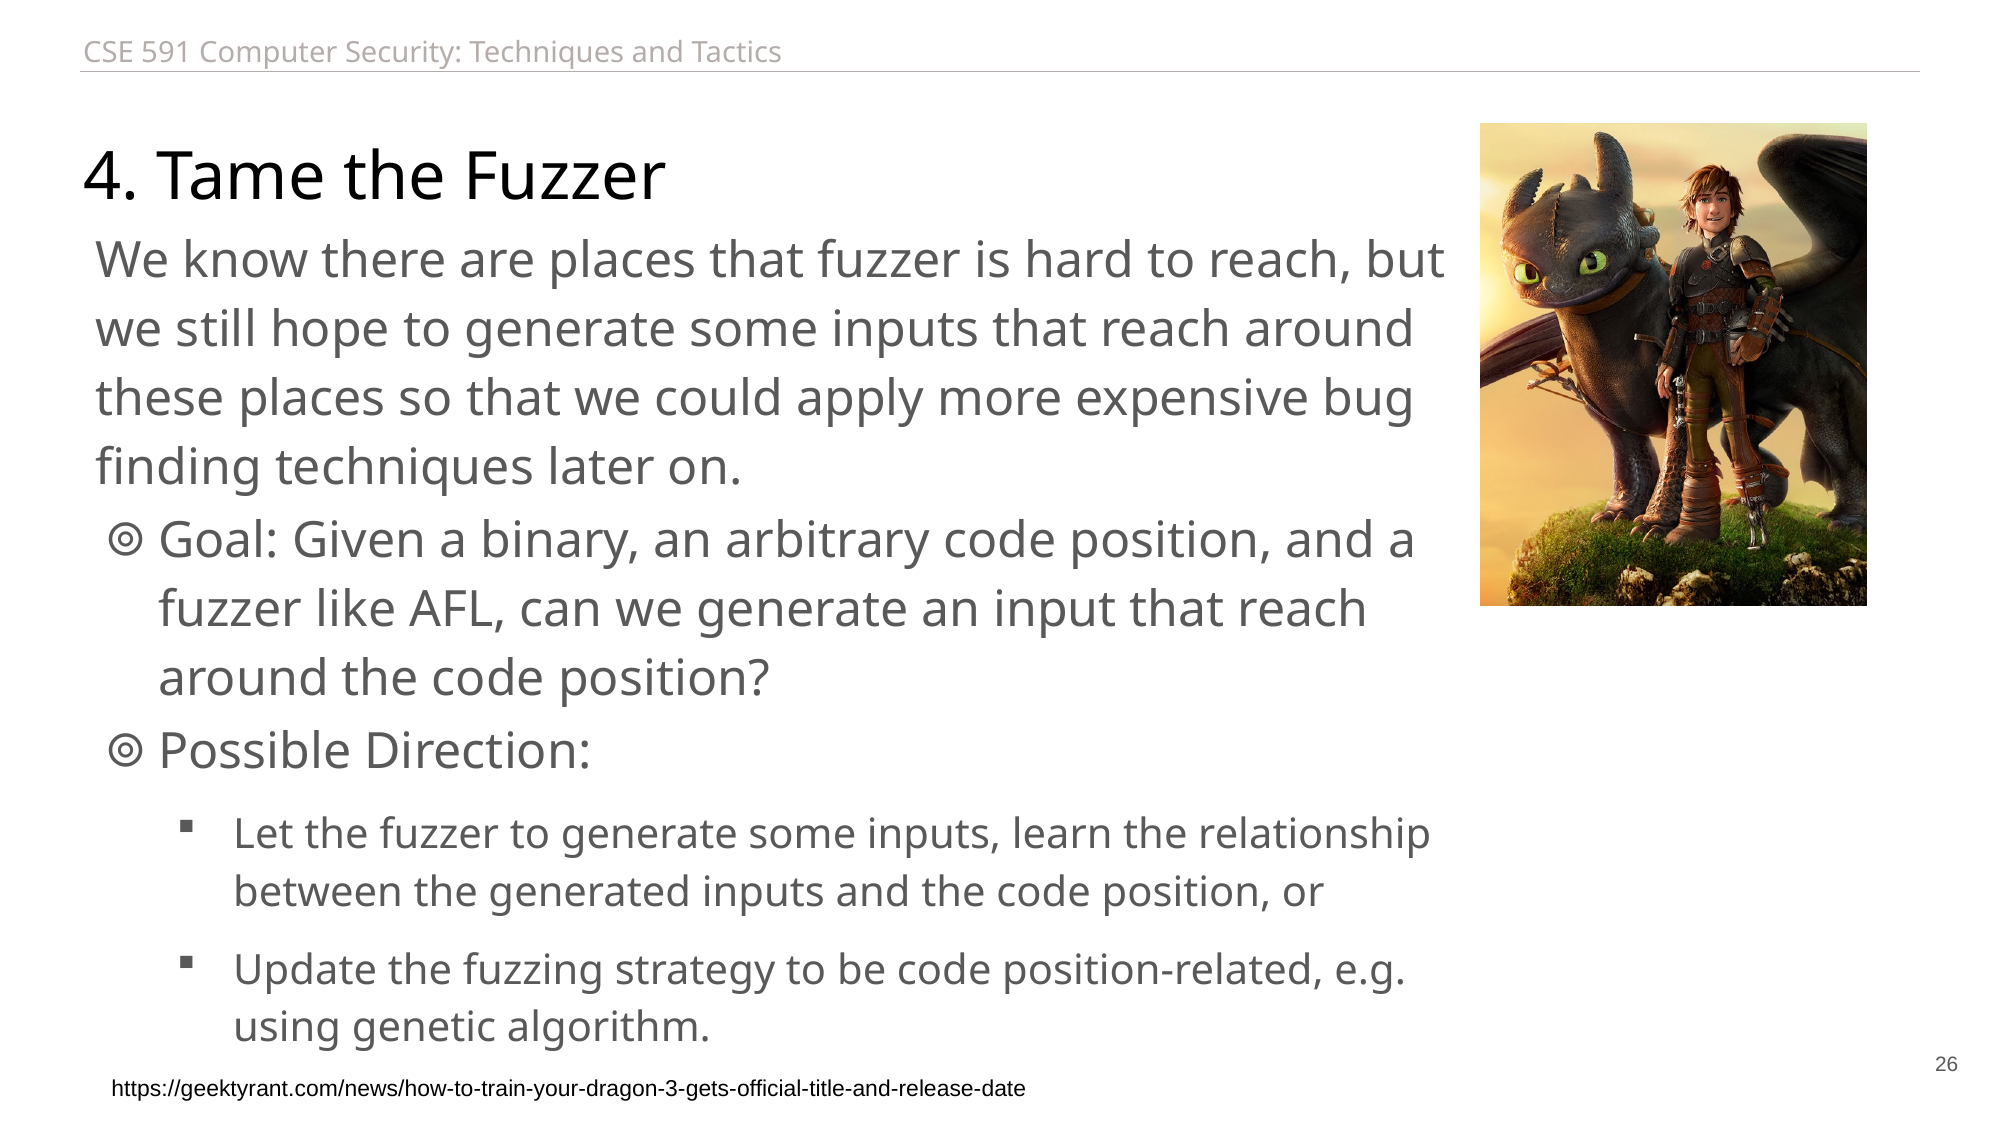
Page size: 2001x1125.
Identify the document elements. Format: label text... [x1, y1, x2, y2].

list We know there are places that fuzzer is hard to reach, but we still hope to generate some inputs that reach around these places so that we could apply more expensive bug finding techniques later on. Goal: Given a binary, an arbitrary code position, and a fuzzer like AFL, can we generate an input that reach around the code position? Possible Direction: Let the fuzzer to generate some inputs, learn the relationship between the generated inputs and the code position, or Update the fuzzing strategy to be code position-related, e.g. using genetic algorithm. [68, 203, 1465, 951]
slide_number 26 [1853, 1019, 1974, 1106]
picture [1480, 123, 1867, 607]
text_box https://geektyrant.com/news/how-to-train-your-dragon-3-gets-official-title-and-release-date [96, 1066, 1626, 1109]
title 4. Tame the Fuzzer [68, 109, 1932, 236]
